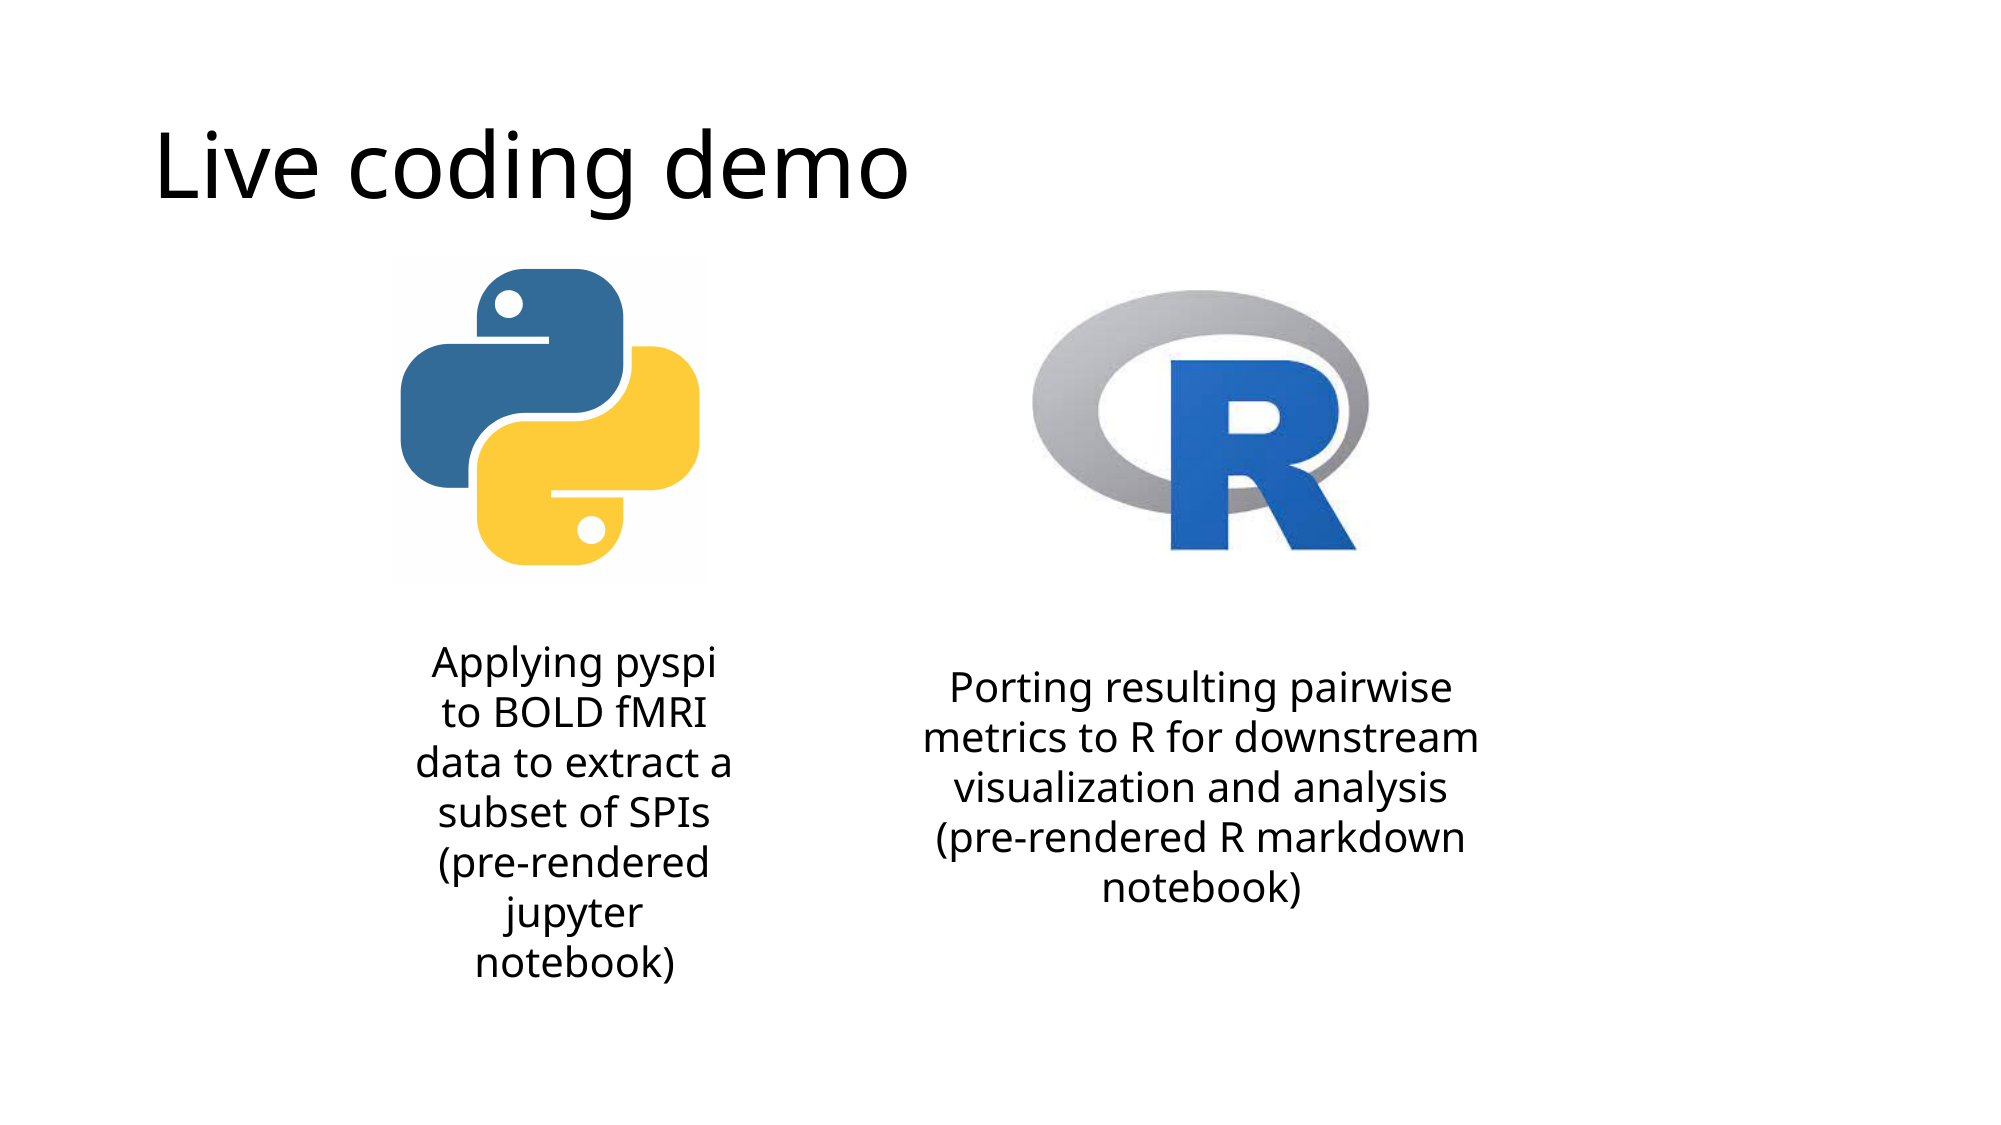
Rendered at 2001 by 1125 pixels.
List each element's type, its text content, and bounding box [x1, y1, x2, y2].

picture [392, 257, 707, 583]
title Live coding demo [137, 59, 1863, 278]
text_box Porting resulting pairwise metrics to R for downstream visualization and analysis (pre-rendered R markdown notebook) [900, 653, 1503, 919]
picture [1032, 289, 1370, 552]
text_box Applying pyspi to BOLD fMRI data to extract a subset of SPIs (pre-rendered jupyter notebook) [392, 628, 757, 994]
